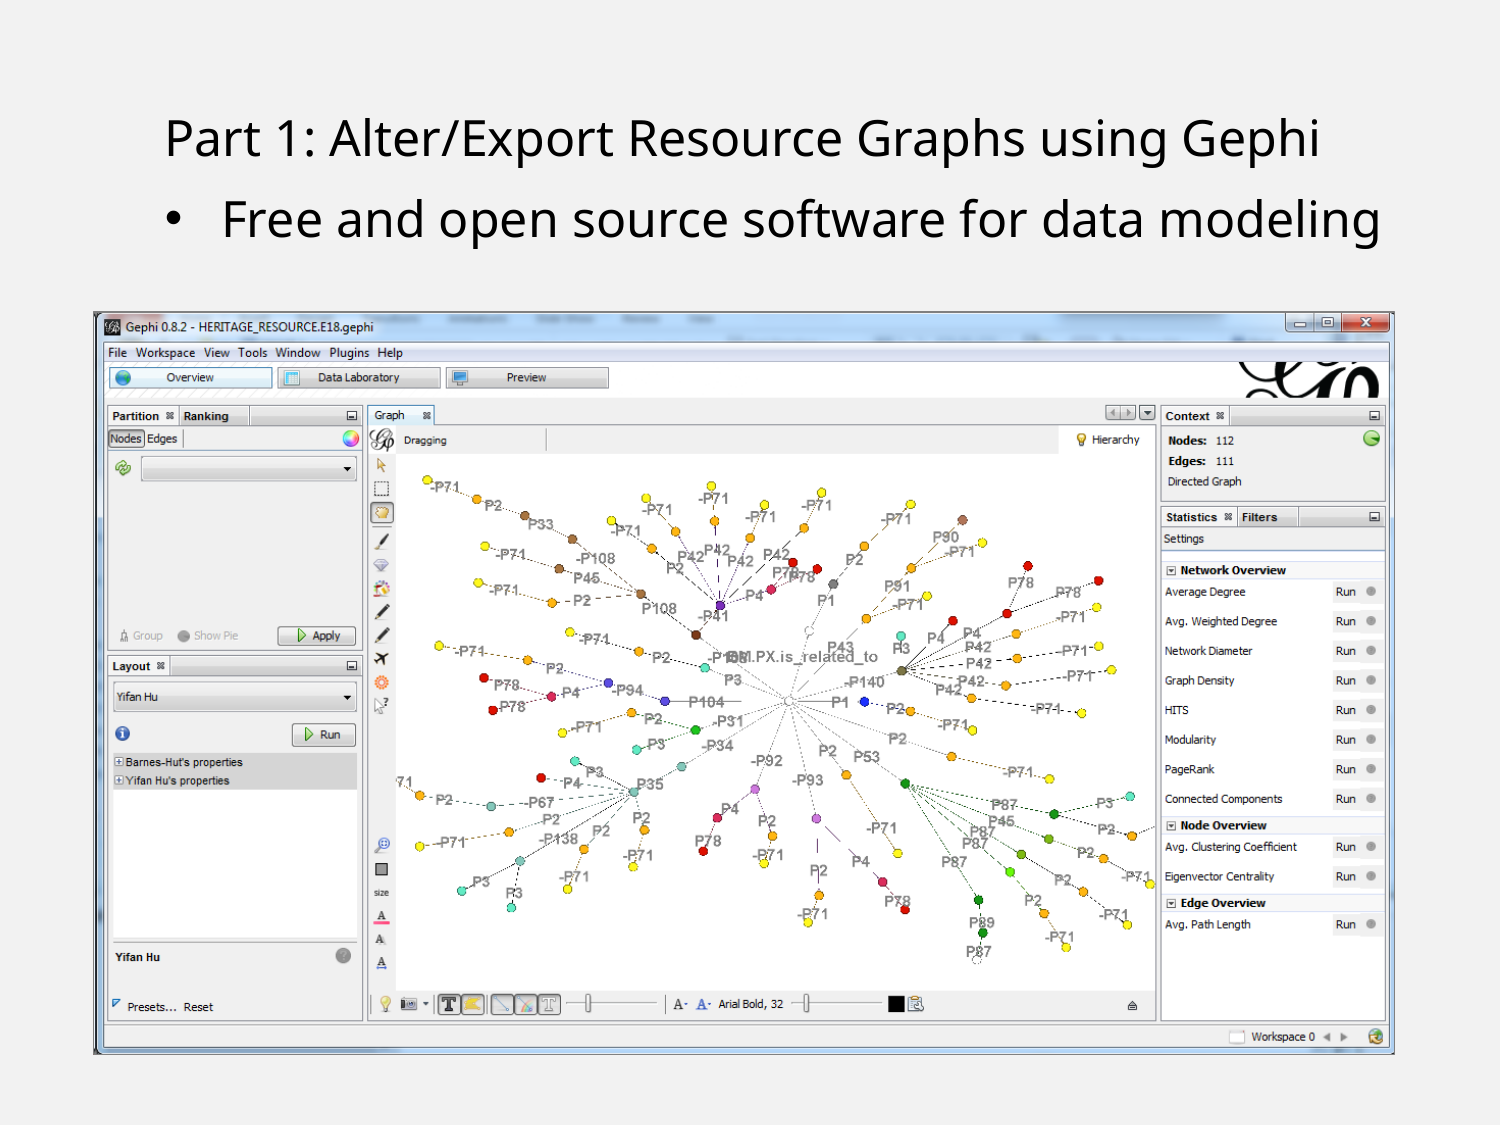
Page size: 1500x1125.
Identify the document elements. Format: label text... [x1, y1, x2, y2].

picture [93, 312, 1394, 1055]
text_box Part 1: Alter/Export Resource Graphs using Gephi [149, 99, 1338, 175]
text_box Free and open source software for data modeling [150, 179, 1407, 315]
